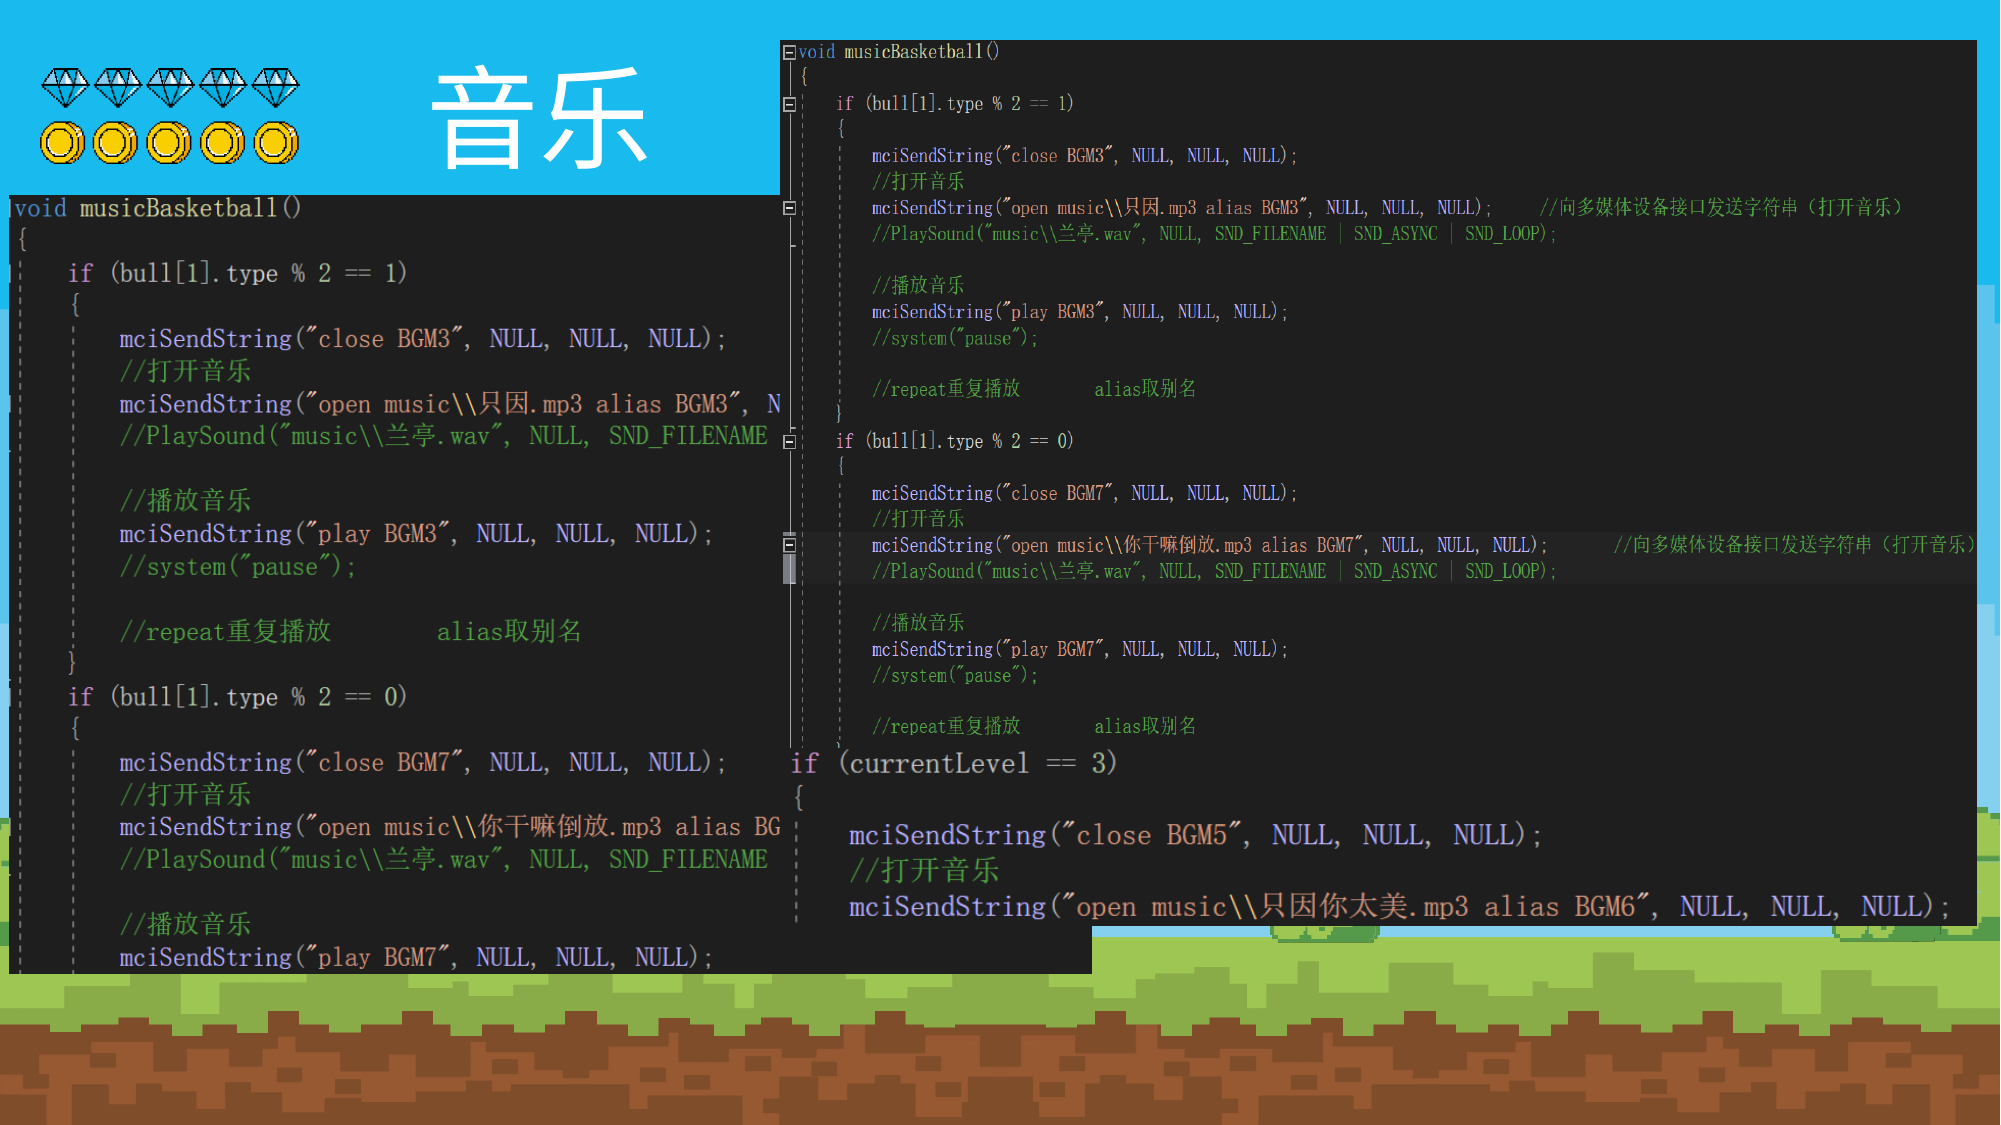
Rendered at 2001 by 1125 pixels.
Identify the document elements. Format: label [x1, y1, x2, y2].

text_box [0, 812, 9, 947]
text_box [1093, 926, 1266, 937]
picture [40, 68, 300, 164]
picture [9, 40, 1977, 974]
text_box [1828, 807, 2000, 942]
text_box [0, 937, 2000, 1125]
text_box [0, 0, 2000, 812]
text_box [1383, 926, 1828, 937]
